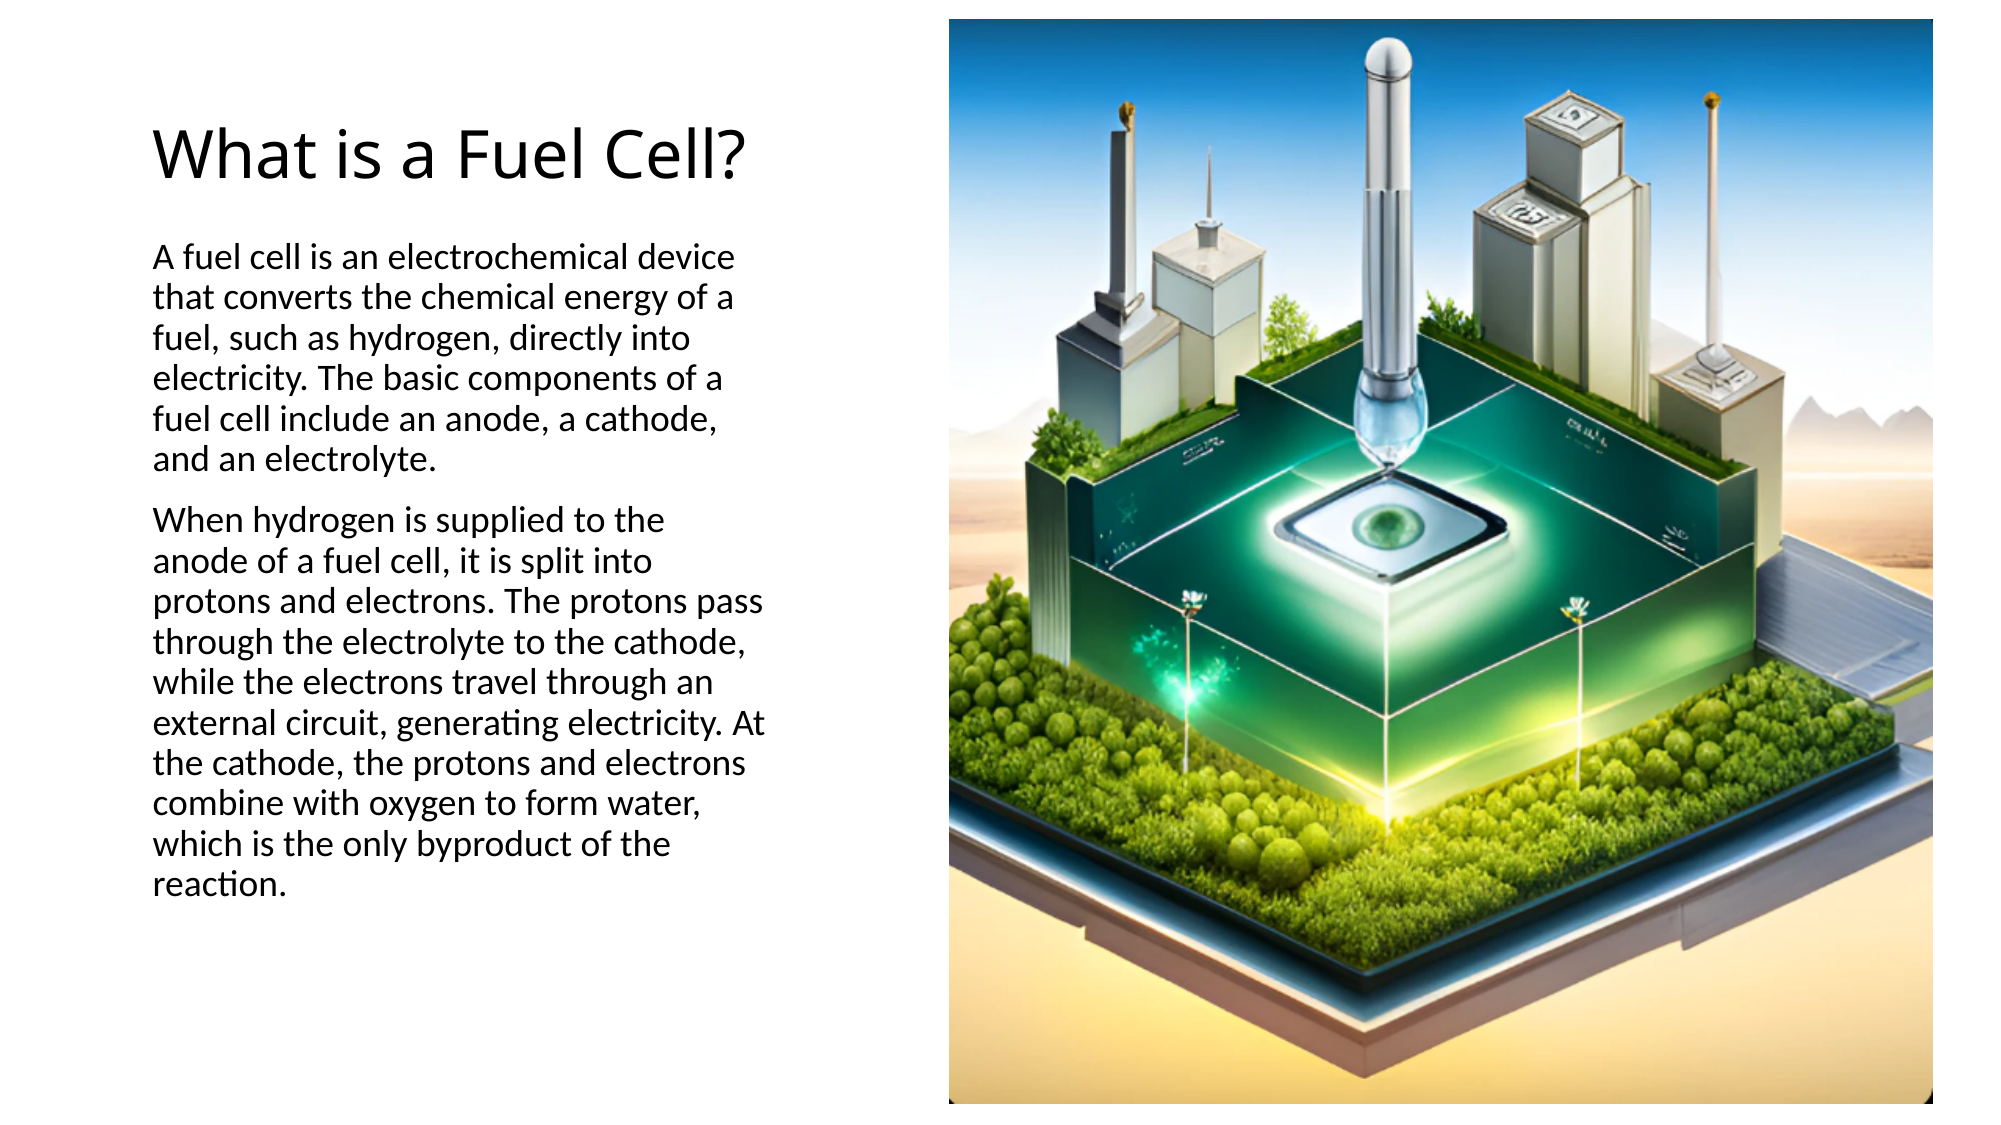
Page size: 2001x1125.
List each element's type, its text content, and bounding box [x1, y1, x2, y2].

list A fuel cell is an electrochemical device that converts the chemical energy of a fuel, such as hydrogen, directly into electricity. The basic components of a fuel cell include an anode, a cathode, and an electrolyte. When hydrogen is supplied to the anode of a fuel cell, it is split into protons and electrons. The protons pass through the electrolyte to the cathode, while the electrons travel through an external circuit, generating electricity. At the cathode, the protons and electrons combine with oxygen to form water, which is the only byproduct of the reaction. [137, 229, 783, 963]
title What is a Fuel Cell? [137, 75, 783, 201]
picture [949, 19, 1933, 1104]
